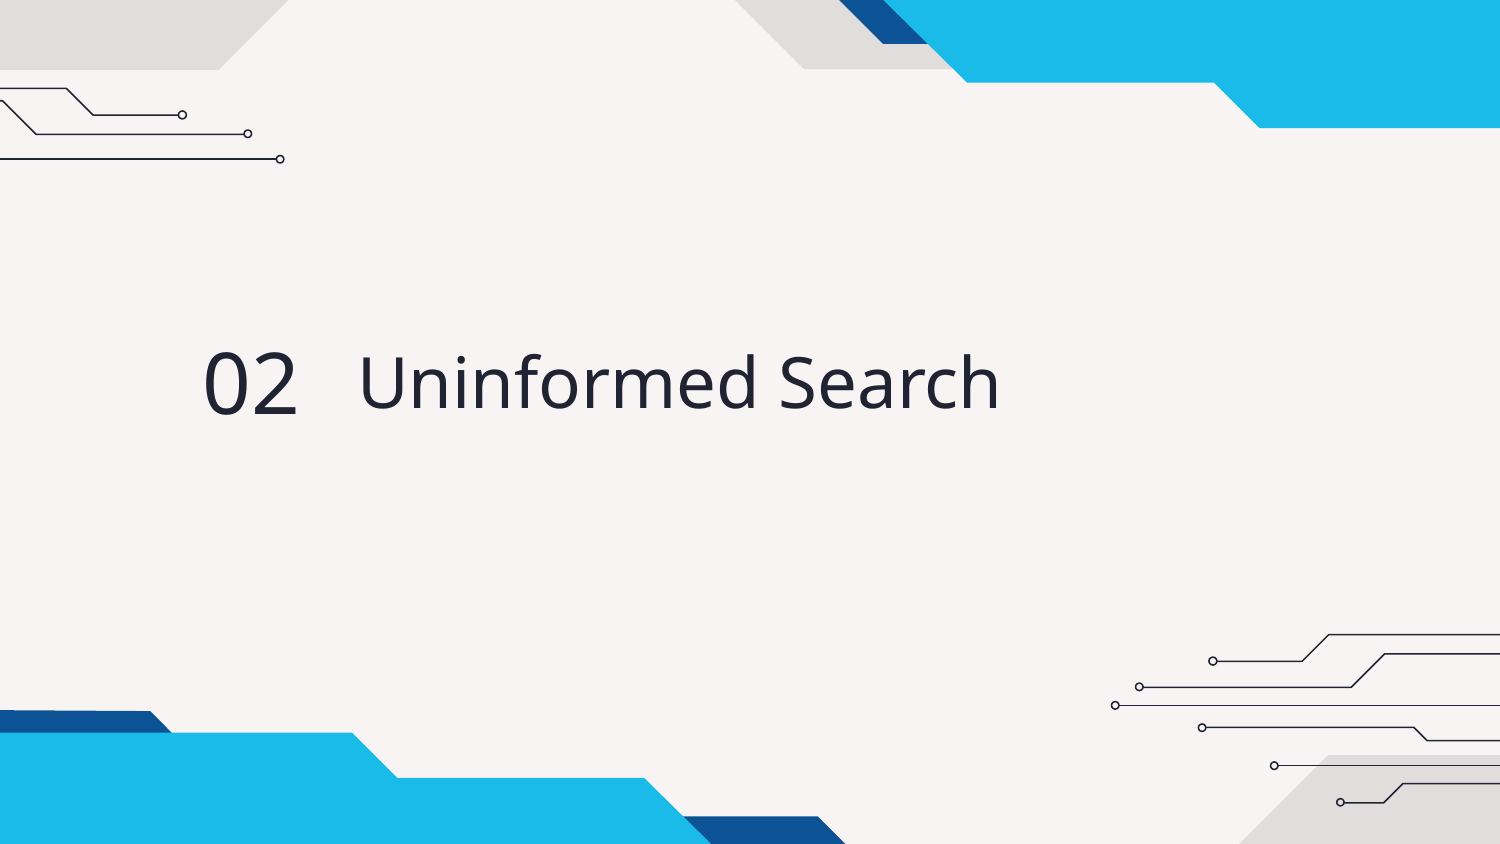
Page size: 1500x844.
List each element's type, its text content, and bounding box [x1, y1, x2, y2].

title Uninformed Search [342, 256, 1025, 505]
title 02 [172, 256, 332, 505]
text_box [1111, 634, 1500, 807]
